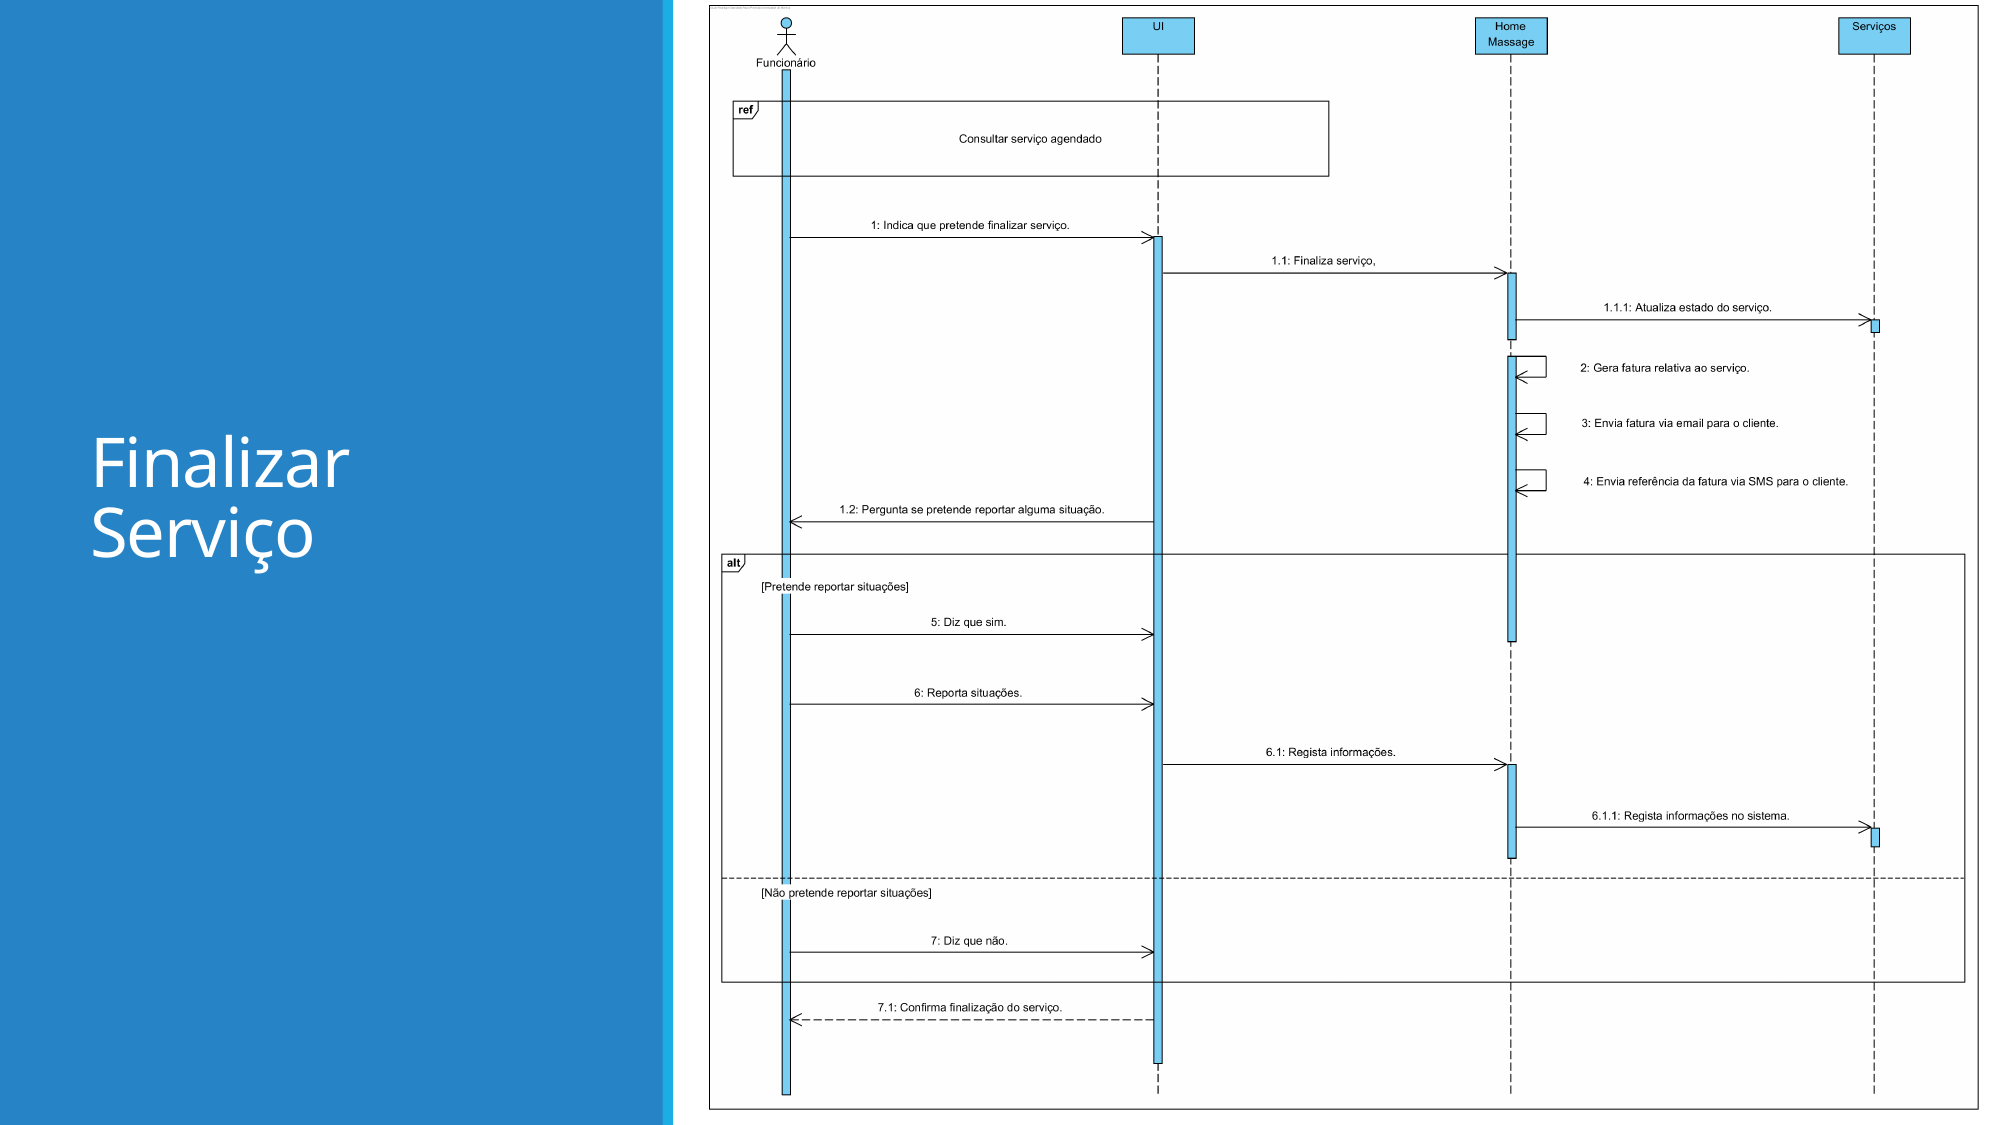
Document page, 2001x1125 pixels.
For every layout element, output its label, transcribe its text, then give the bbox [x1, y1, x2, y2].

title Finalizar Serviço [75, 97, 600, 1045]
picture [709, 4, 1980, 1110]
